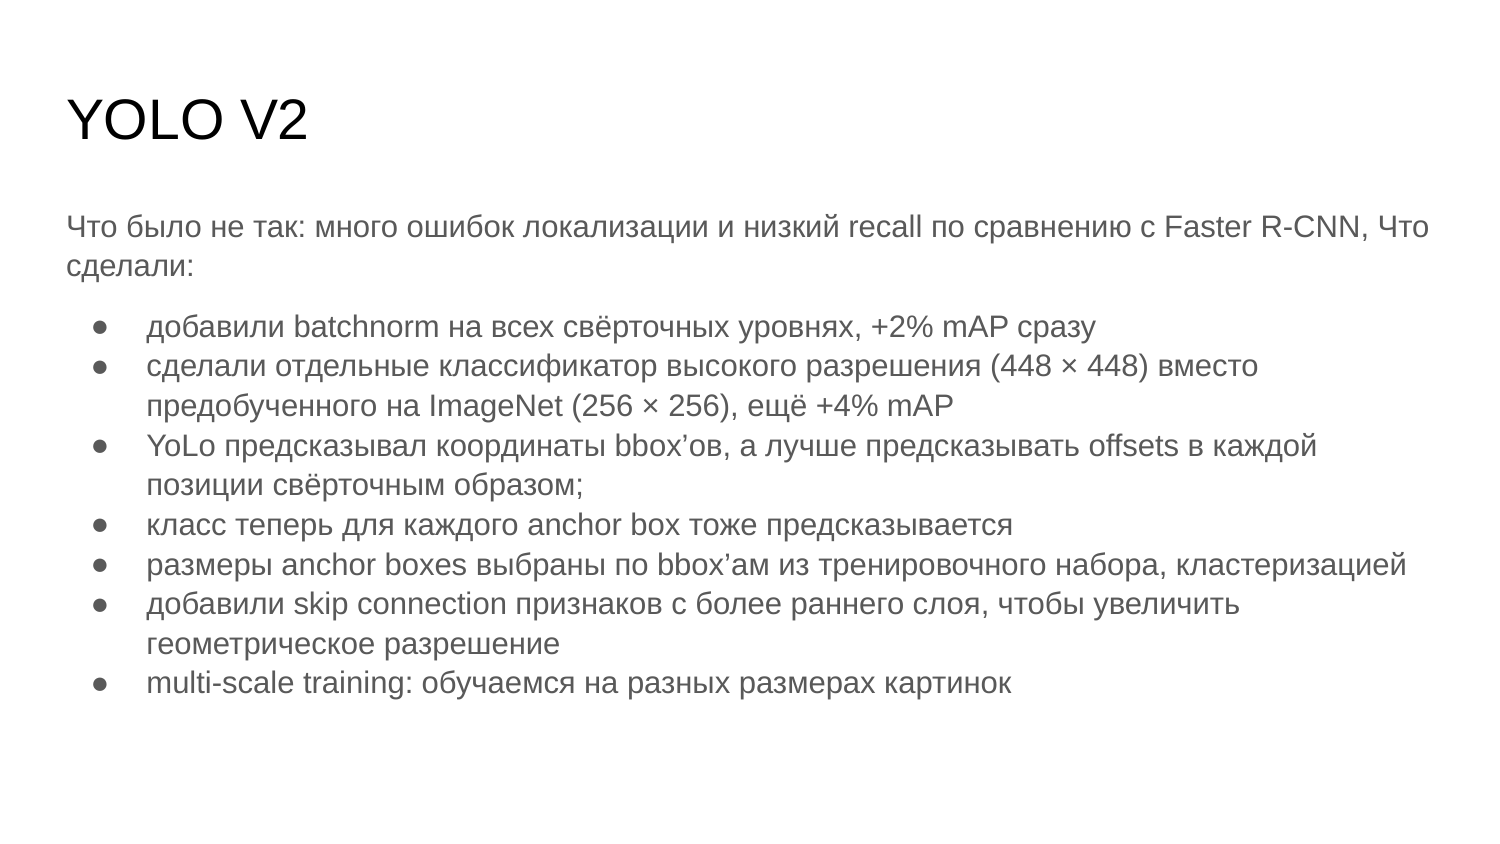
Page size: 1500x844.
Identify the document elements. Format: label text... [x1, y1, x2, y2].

list Что было не так: много ошибок локализации и низкий recall по сравнению с Faster R-CNN, Что сделали: добавили batchnorm на всех свёрточных уровнях, +2% mAP сразу сделали отдельные классификатор высокого разрешения (448 × 448) вместо предобученного на ImageNet (256 × 256), ещё +4% mAP YoLo предсказывал координаты bbox’ов, а лучше предсказывать offsets в каждой позиции свёрточным образом; класс теперь для каждого anchor box тоже предсказывается размеры anchor boxes выбраны по bbox’ам из тренировочного набора, кластеризацией добавили skip connection признаков с более раннего слоя, чтобы увеличить геометрическое разрешение multi-scale training: обучаемся на разных размерах картинок [51, 189, 1449, 750]
title YOLO V2 [51, 72, 1449, 167]
